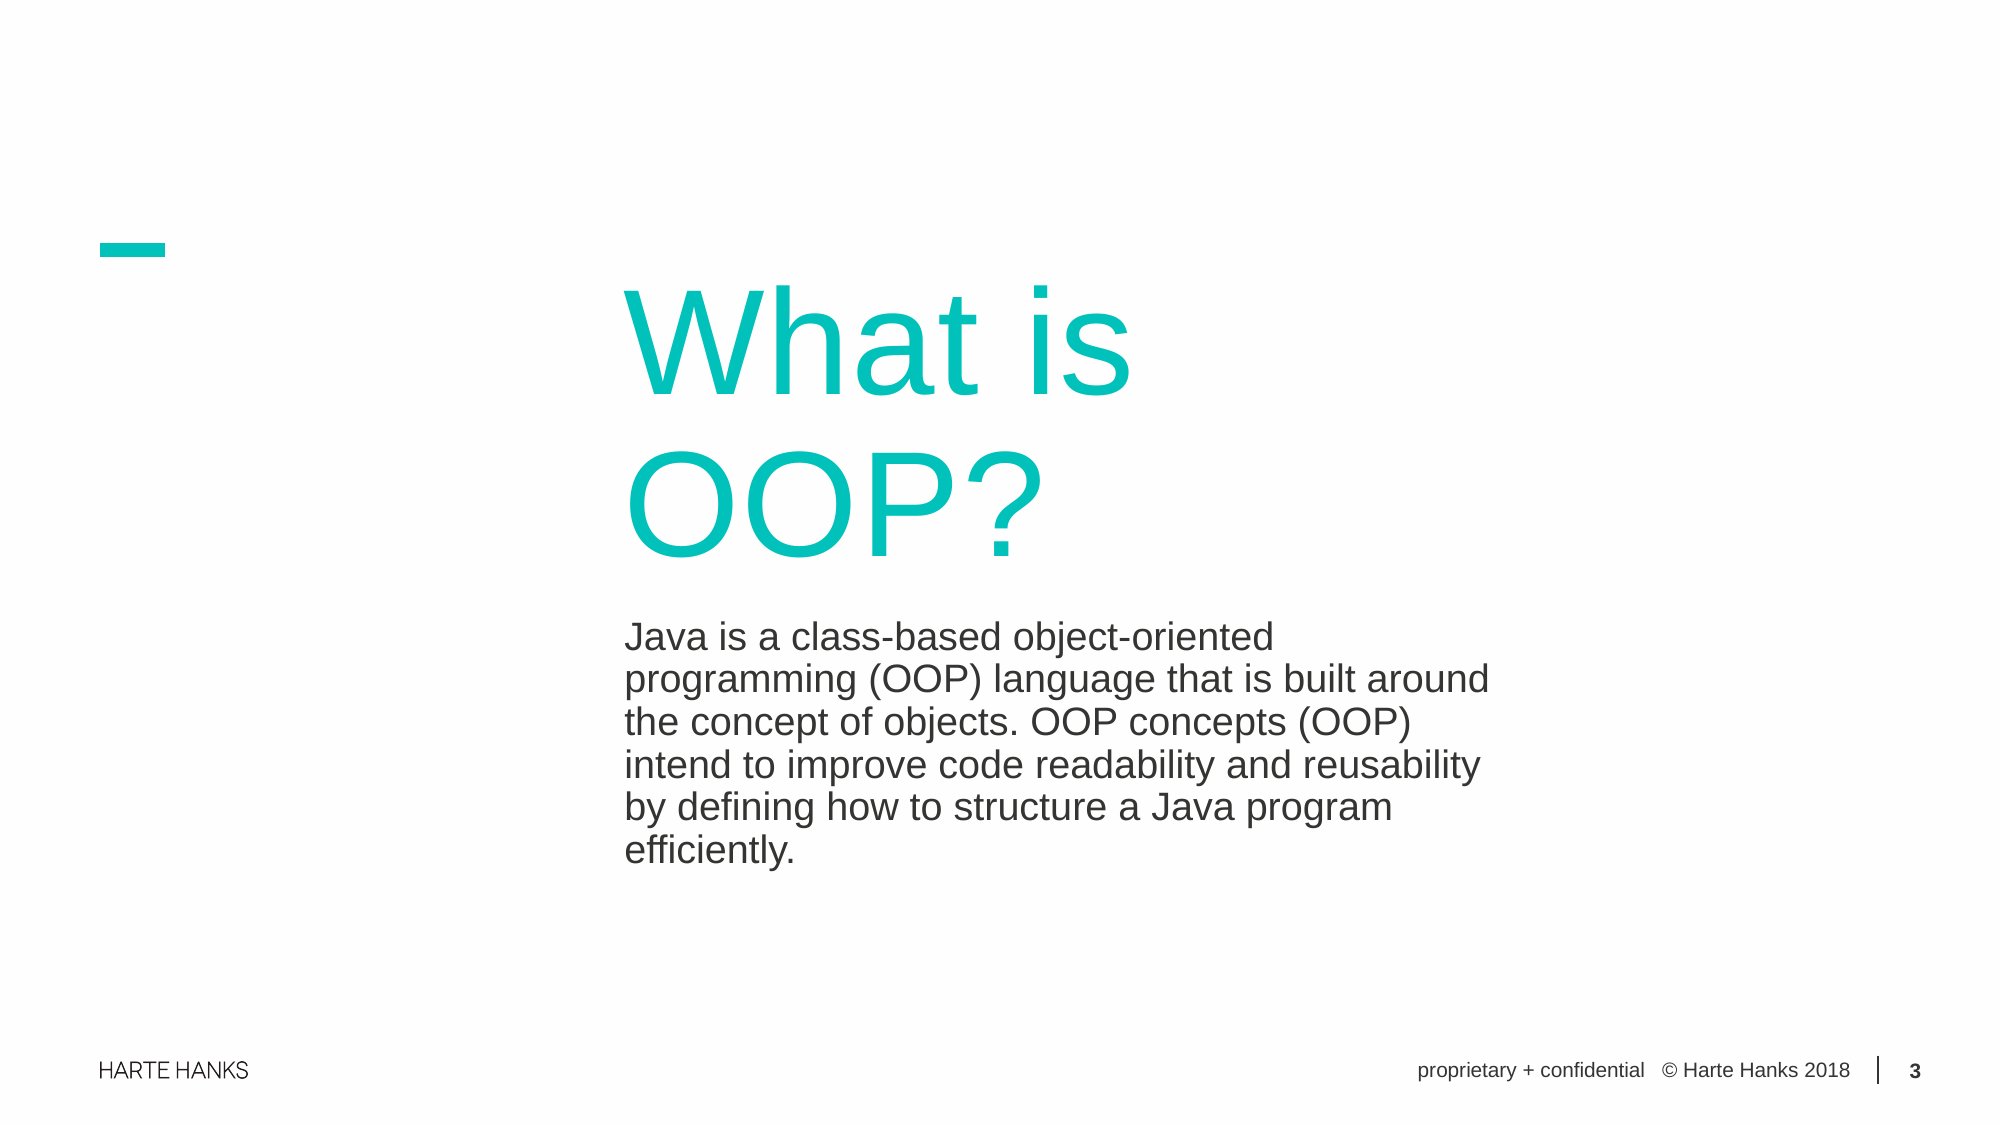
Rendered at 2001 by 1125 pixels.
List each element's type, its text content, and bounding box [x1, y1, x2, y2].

picture [100, 1061, 248, 1079]
text_box Java is a class-based object-oriented programming (OOP) language that is built around the concept of objects. OOP concepts (OOP) intend to improve code readability and reusability by defining how to structure a Java program efficiently. [608, 600, 1533, 769]
text_box What is OOP? [608, 413, 1533, 600]
